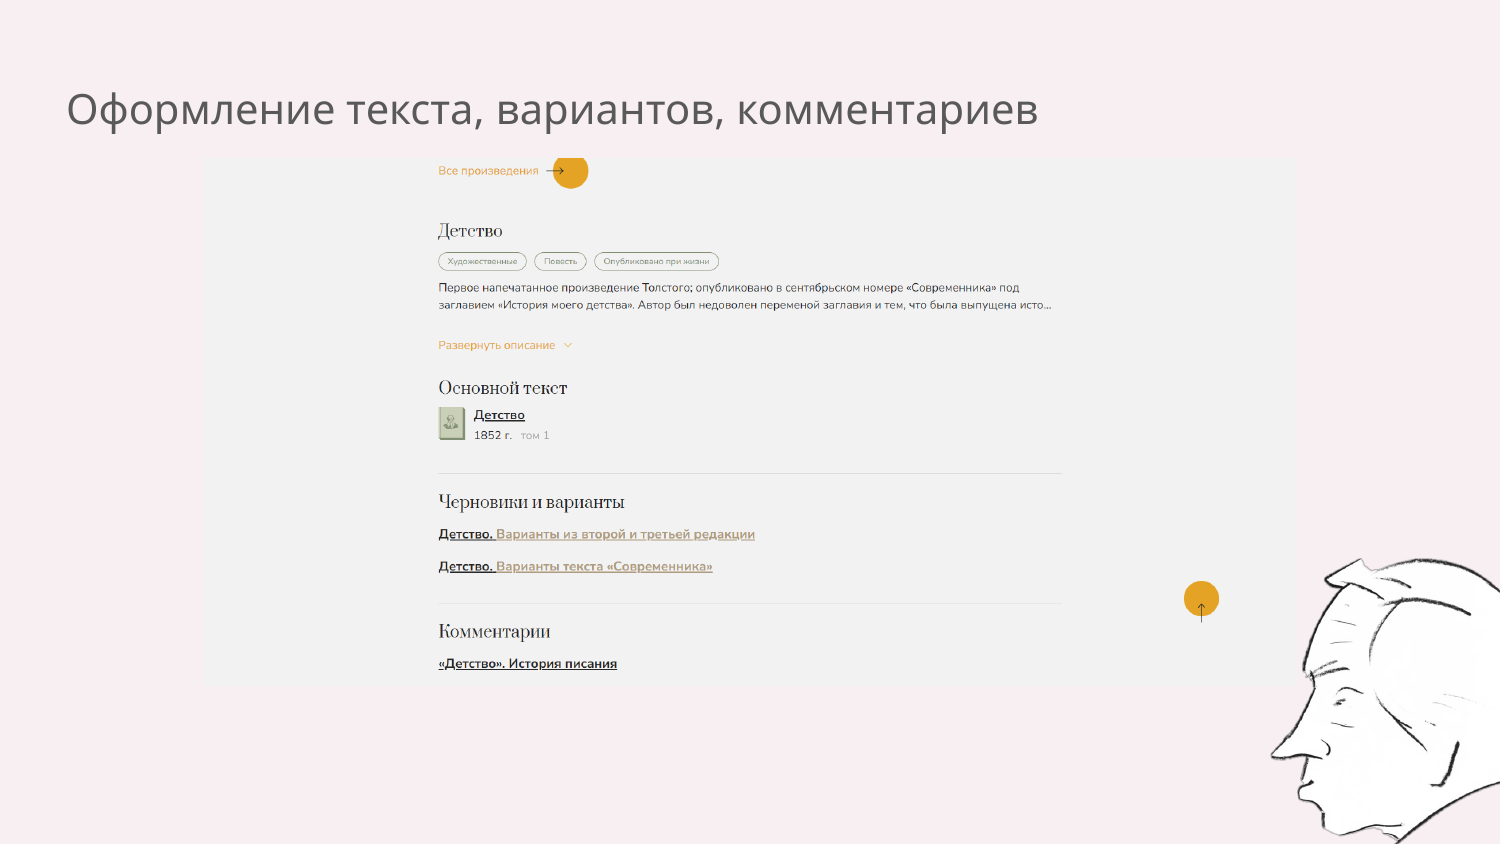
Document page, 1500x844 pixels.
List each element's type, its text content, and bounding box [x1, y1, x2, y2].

list Оформление текста, вариантов, комментариев [51, 60, 1449, 747]
picture [1257, 514, 1500, 844]
picture [203, 157, 1297, 686]
